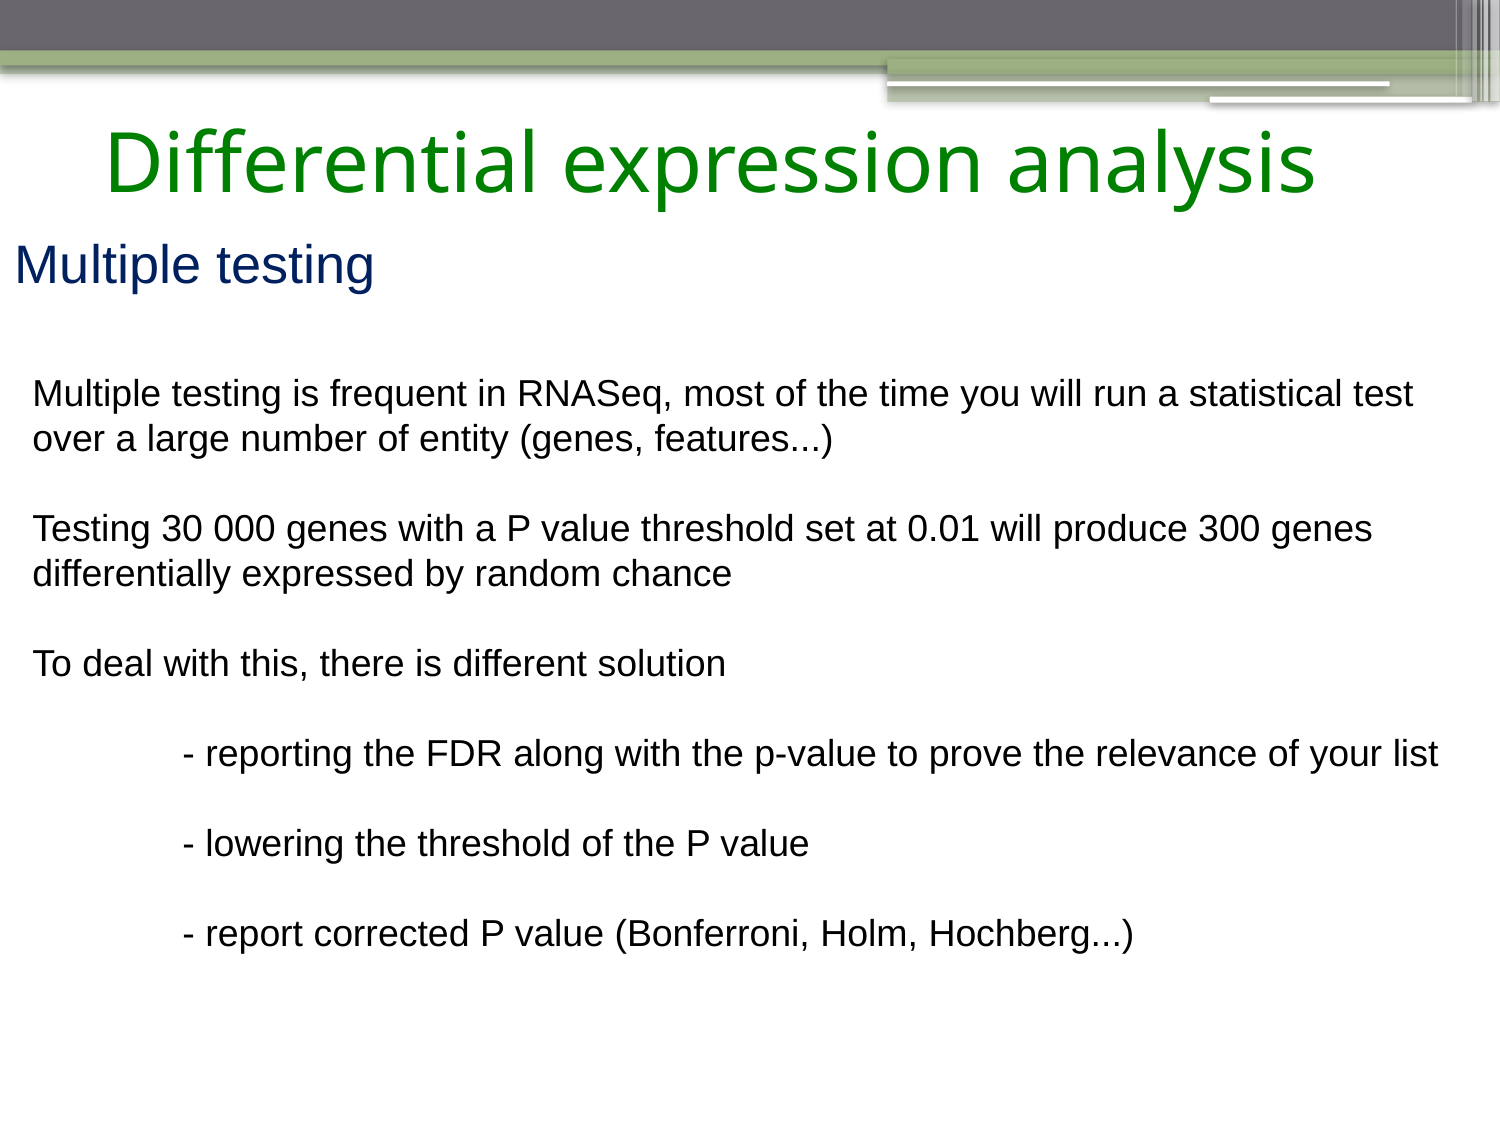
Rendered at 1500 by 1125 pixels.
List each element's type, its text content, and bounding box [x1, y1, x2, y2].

text_box Multiple testing is frequent in RNASeq, most of the time you will run a statistical test over a large number of entity (genes, features...) Testing 30 000 genes with a P value threshold set at 0.01 will produce 300 genes differentially expressed by random chance To deal with this, there is different solution - reporting the FDR along with the p-value to prove the relevance of your list - lowering the threshold of the P value - report corrected P value (Bonferroni, Holm, Hochberg...) [17, 361, 1477, 1000]
text_box Multiple testing [0, 221, 461, 302]
text_box Differential expression analysis [88, 101, 1477, 243]
